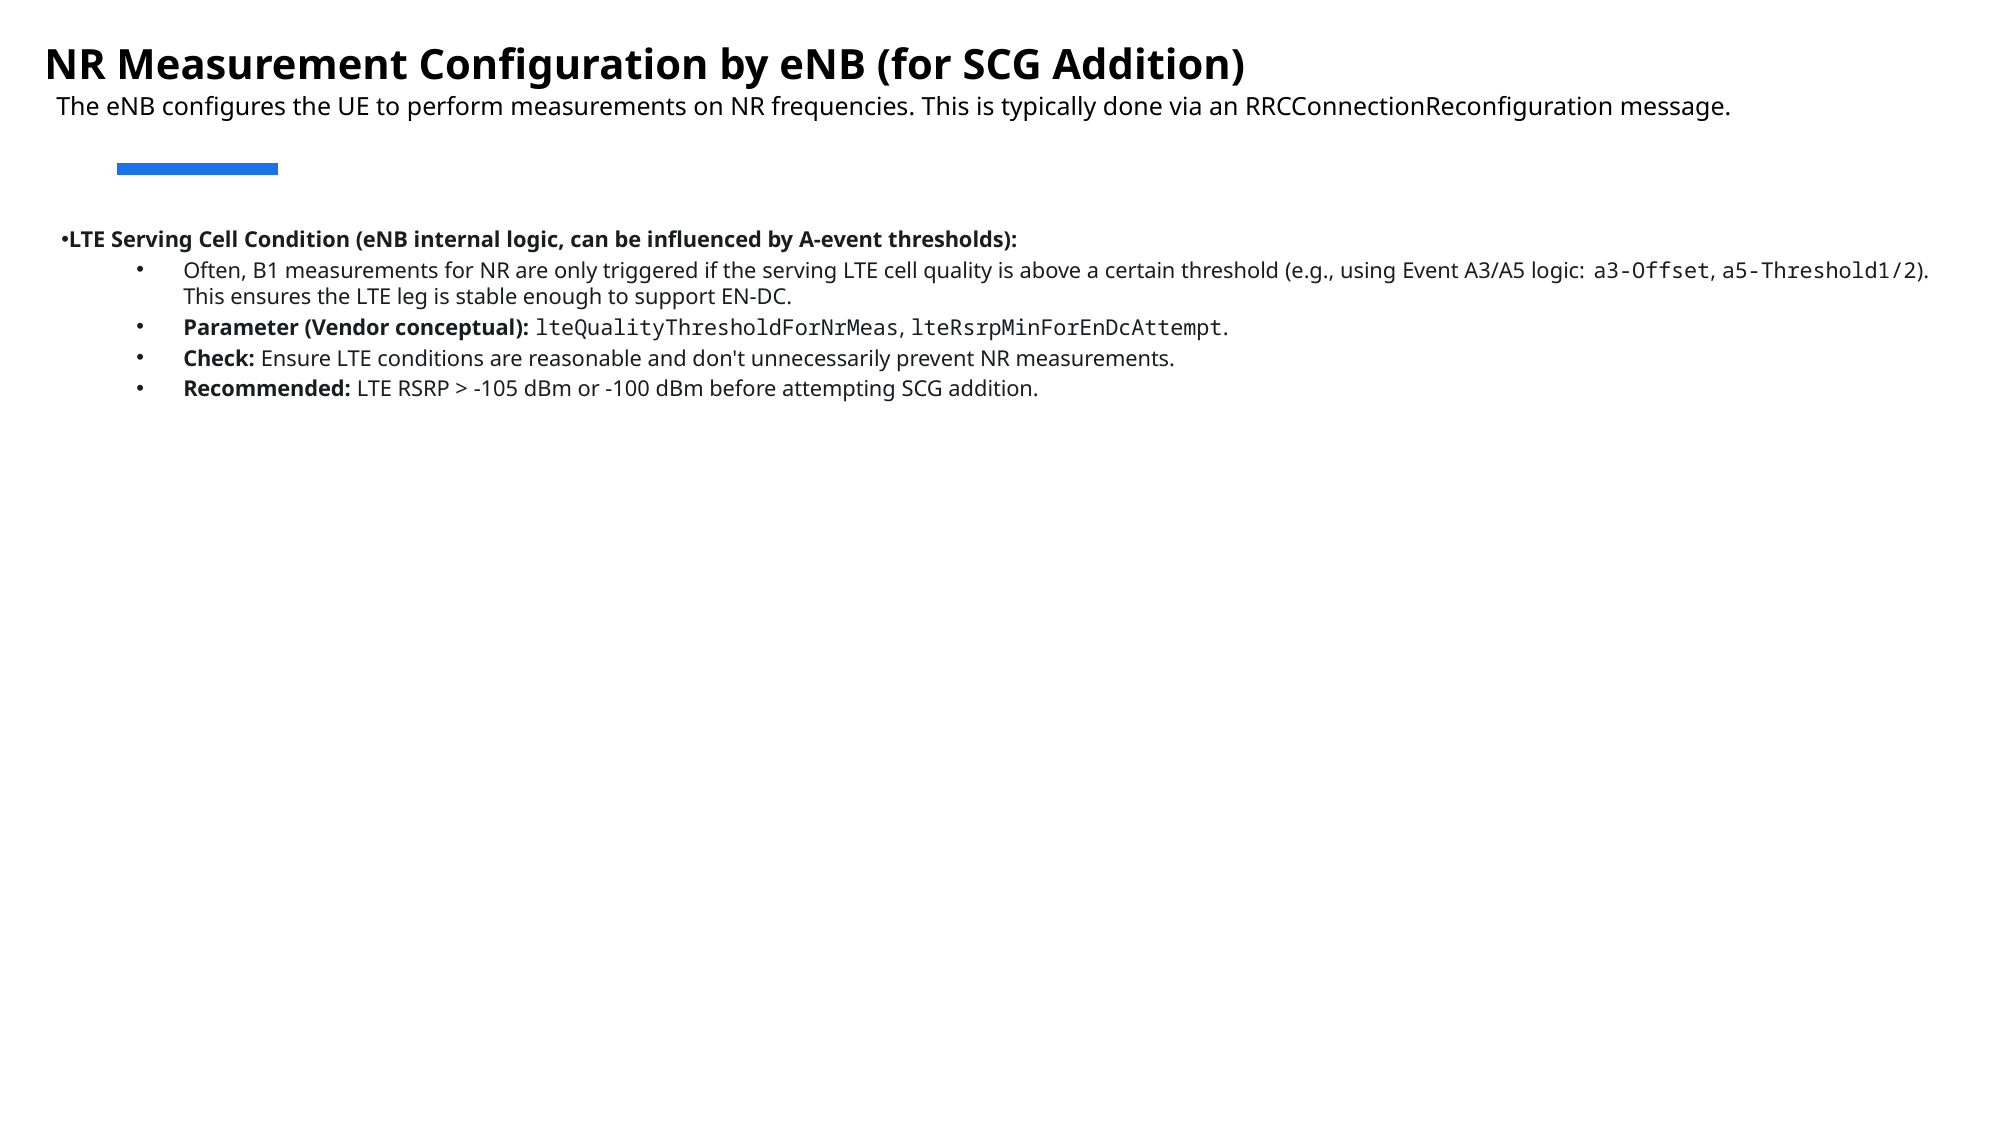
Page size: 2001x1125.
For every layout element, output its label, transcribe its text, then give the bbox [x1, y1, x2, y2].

title NR Measurement Configuration by eNB (for SCG Addition) [29, 30, 1949, 96]
text_box LTE Serving Cell Condition (eNB internal logic, can be influenced by A-event thresholds): Often, B1 measurements for NR are only triggered if the serving LTE cell quality is above a certain threshold (e.g., using Event A3/A5 logic: a3-Offset, a5-Threshold1/2). This ensures the LTE leg is stable enough to support EN-DC. Parameter (Vendor conceptual): lteQualityThresholdForNrMeas, lteRsrpMinForEnDcAttempt. Check: Ensure LTE conditions are reasonable and don't unnecessarily prevent NR measurements. Recommended: LTE RSRP > -105 dBm or -100 dBm before attempting SCG addition. [46, 217, 1974, 409]
text_box The eNB configures the UE to perform measurements on NR frequencies. This is typically done via an RRCConnectionReconfiguration message. [41, 82, 1974, 128]
